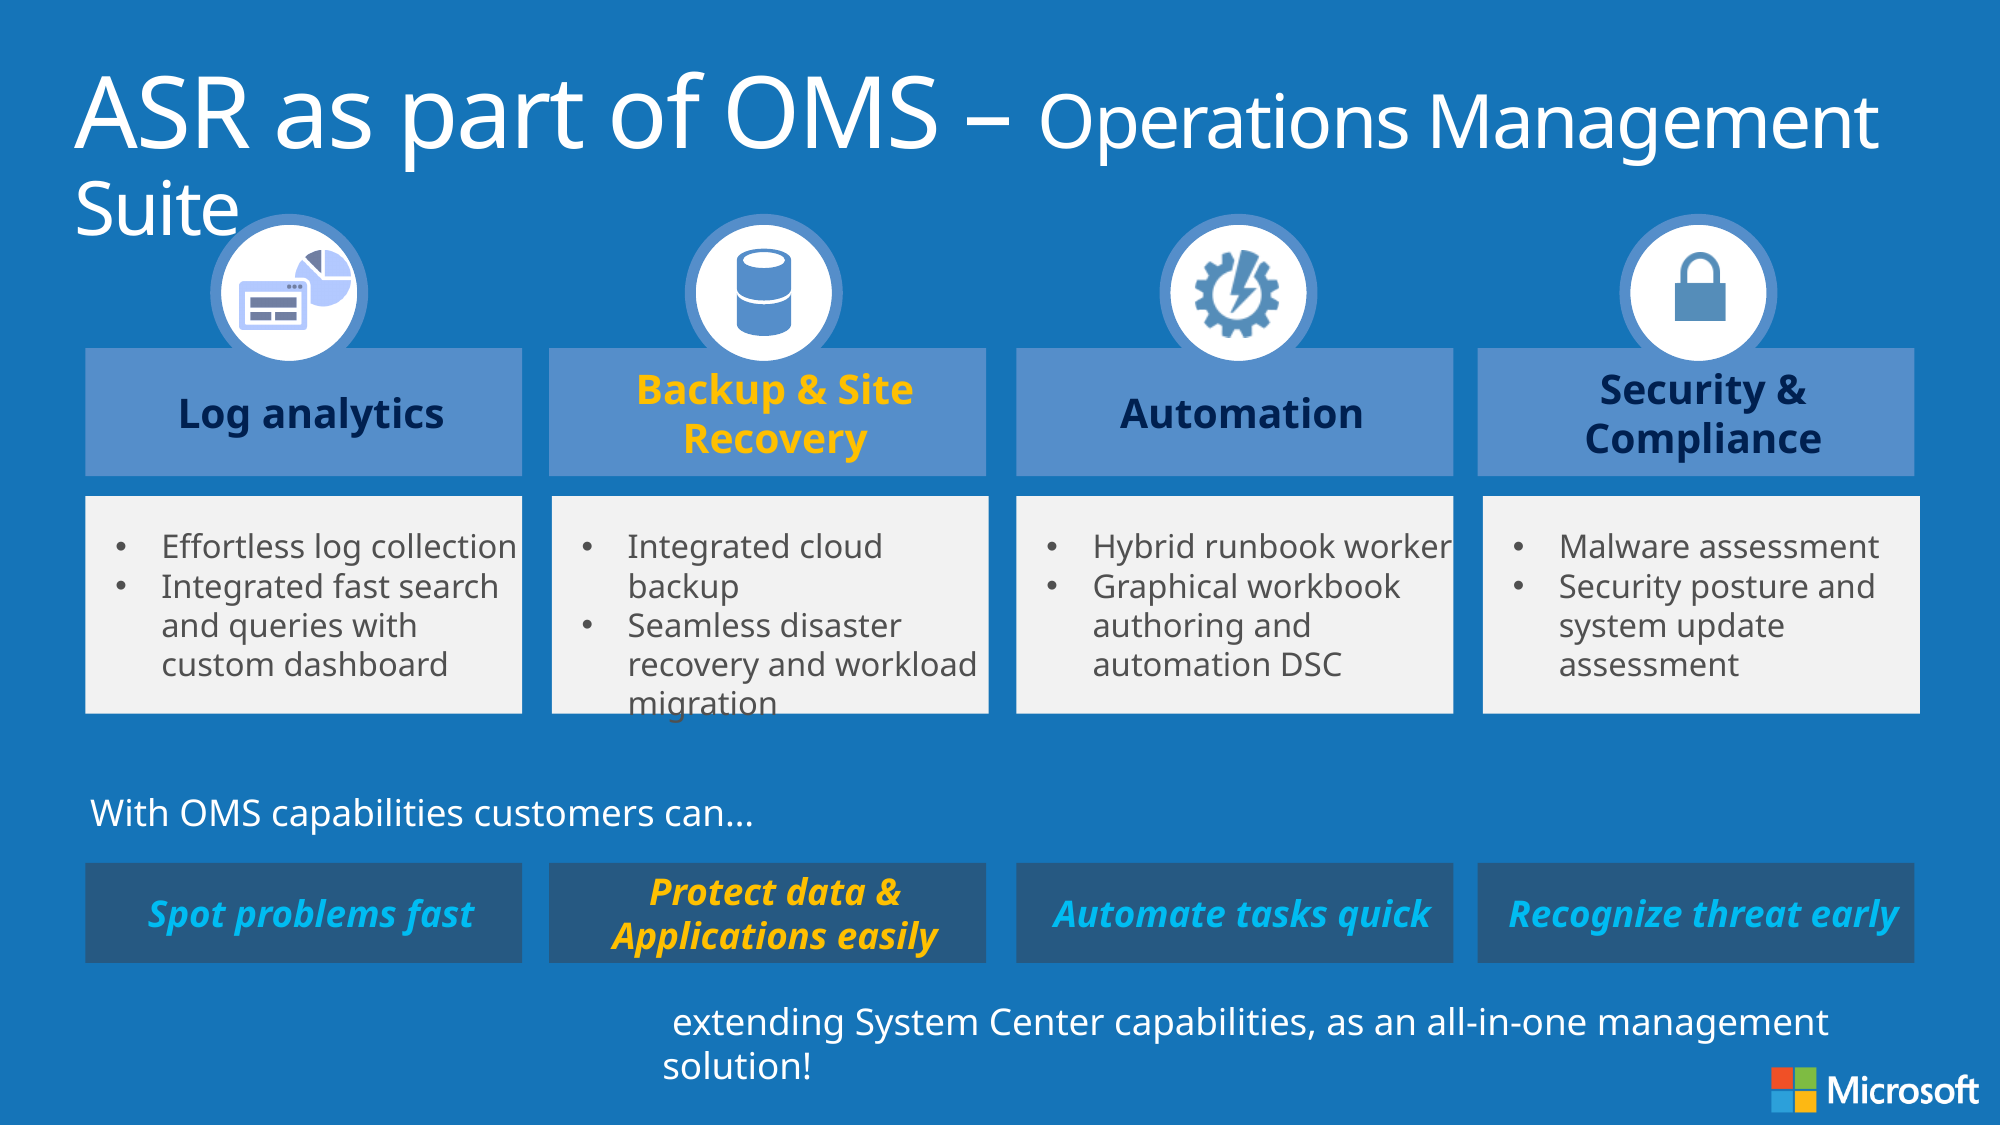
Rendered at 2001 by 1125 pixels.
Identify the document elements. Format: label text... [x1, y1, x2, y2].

text_box Malware assessment Security posture and system update assessment [1482, 495, 1921, 715]
text_box Security & Compliance [1477, 347, 1915, 477]
text_box Automate tasks quick [1016, 862, 1454, 964]
text_box Spot problems fast [84, 862, 523, 964]
text_box Integrated cloud backup Seamless disaster recovery and workload migration [551, 495, 990, 715]
text_box Recognize threat early [1477, 862, 1915, 964]
text_box Log analytics [84, 347, 523, 477]
text_box Protect data & Applications easily [548, 862, 987, 964]
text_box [1164, 219, 1313, 367]
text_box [215, 219, 363, 367]
picture [1770, 1066, 1980, 1113]
text_box Effortless log collection Integrated fast search and queries with custom dashboard [84, 495, 523, 715]
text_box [1624, 219, 1773, 367]
text_box Automation [1016, 347, 1454, 477]
text_box Backup & Site Recovery [548, 347, 987, 477]
text_box extending System Center capabilities, as an all-in-one management solution! [647, 991, 1935, 1094]
text_box ASR as part of OMS – Operations Management Suite [44, 47, 1957, 196]
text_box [690, 219, 838, 367]
text_box Hybrid runbook worker Graphical workbook authoring and automation DSC [1016, 495, 1454, 715]
text_box With OMS capabilities customers can… [65, 782, 770, 842]
